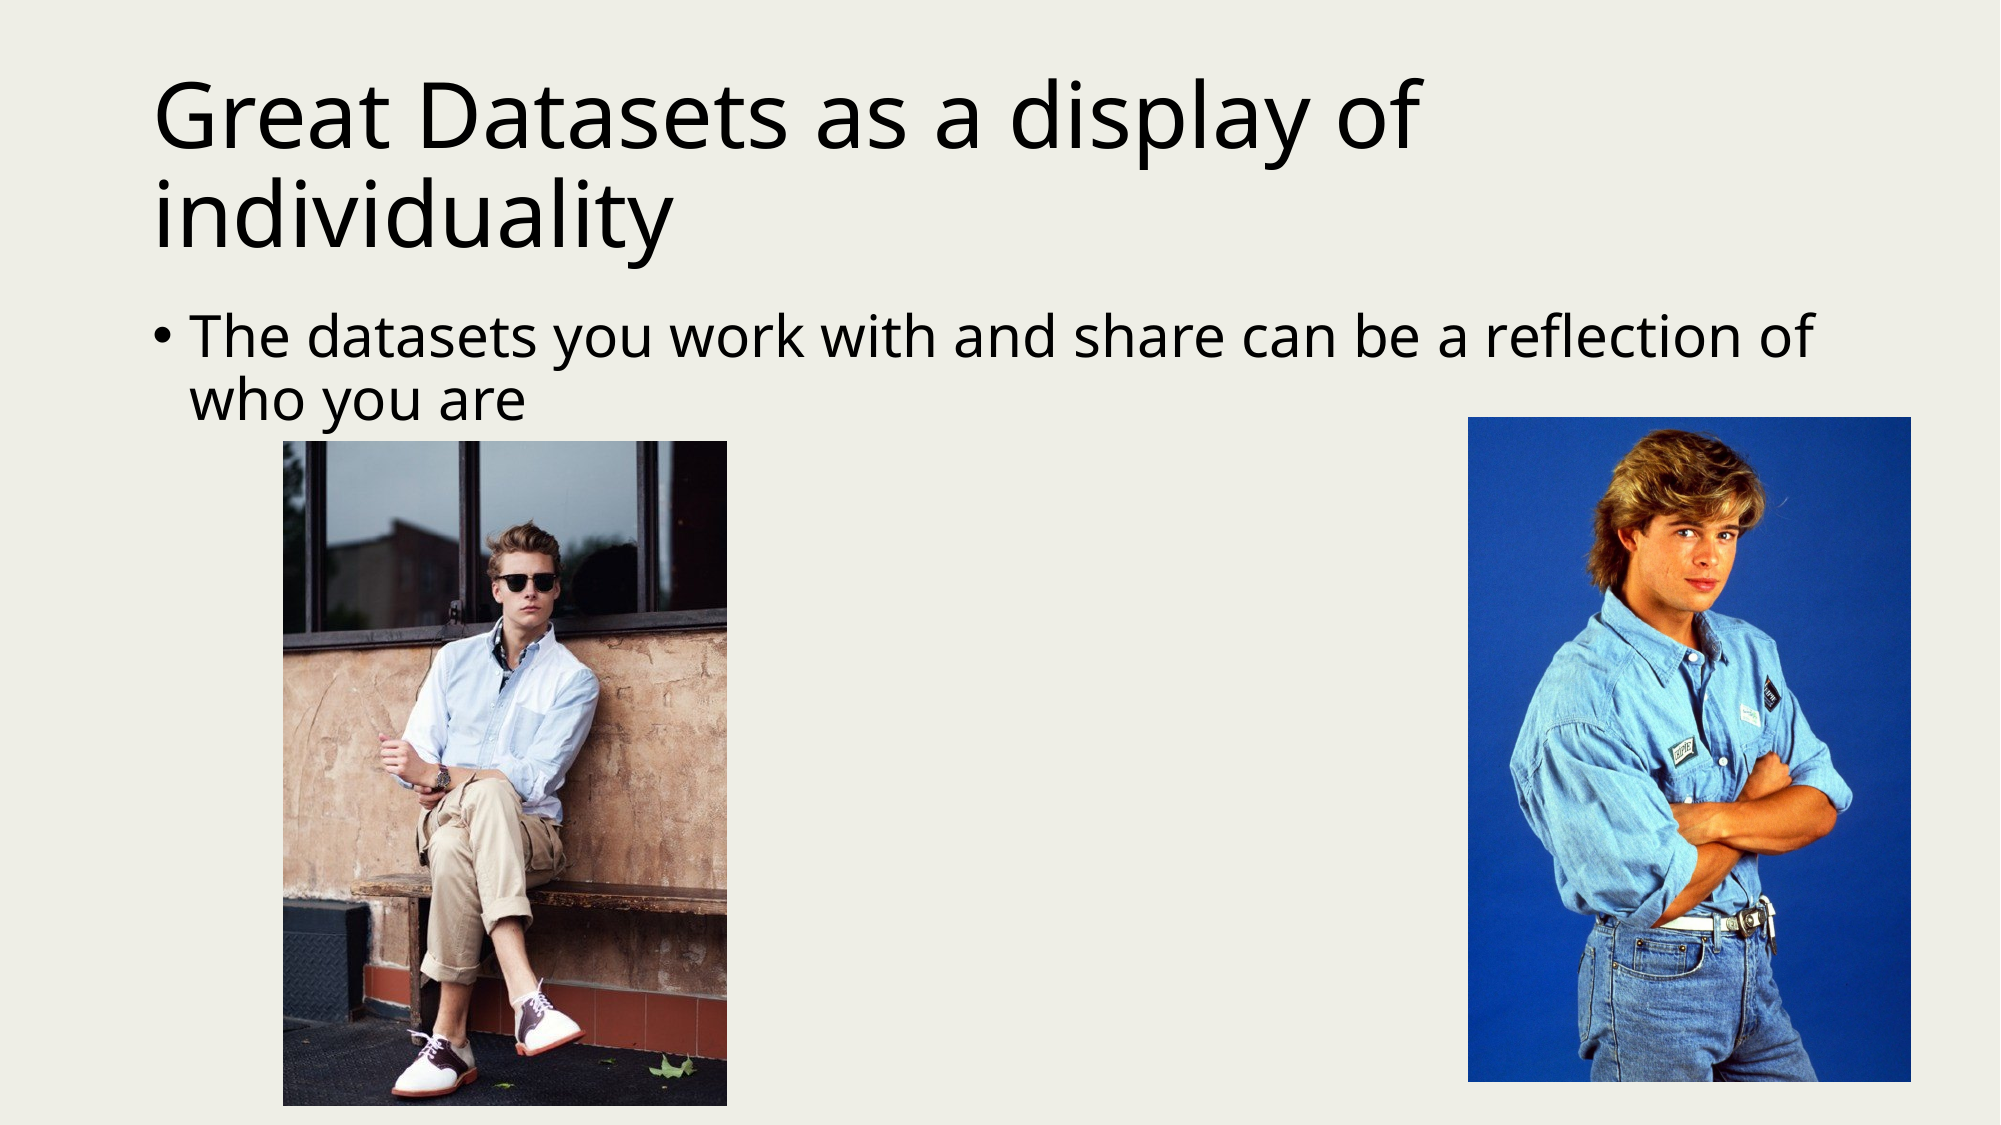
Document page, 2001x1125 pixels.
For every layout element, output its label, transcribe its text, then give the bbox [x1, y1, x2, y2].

title Great Datasets as a display of individuality [137, 59, 1863, 278]
picture [283, 441, 727, 1106]
list The datasets you work with and share can be a reflection of who you are [137, 299, 1863, 1014]
picture [1468, 417, 1911, 1082]
